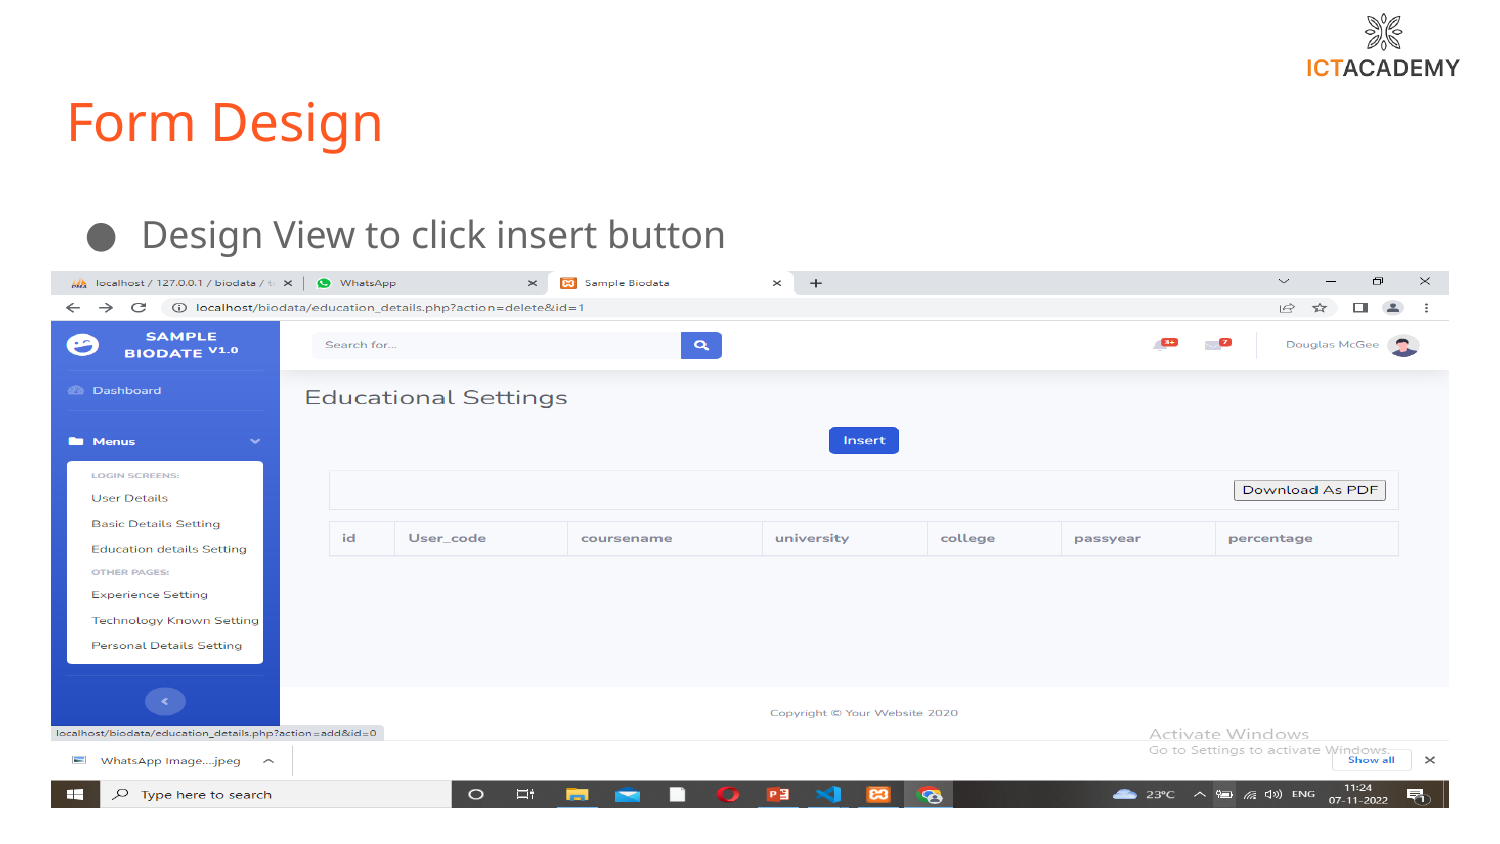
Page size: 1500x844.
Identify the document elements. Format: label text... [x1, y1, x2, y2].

title Form Design [51, 72, 1449, 167]
list Design View to click insert button [51, 189, 1449, 270]
picture [1273, 5, 1494, 84]
picture [50, 270, 1450, 809]
